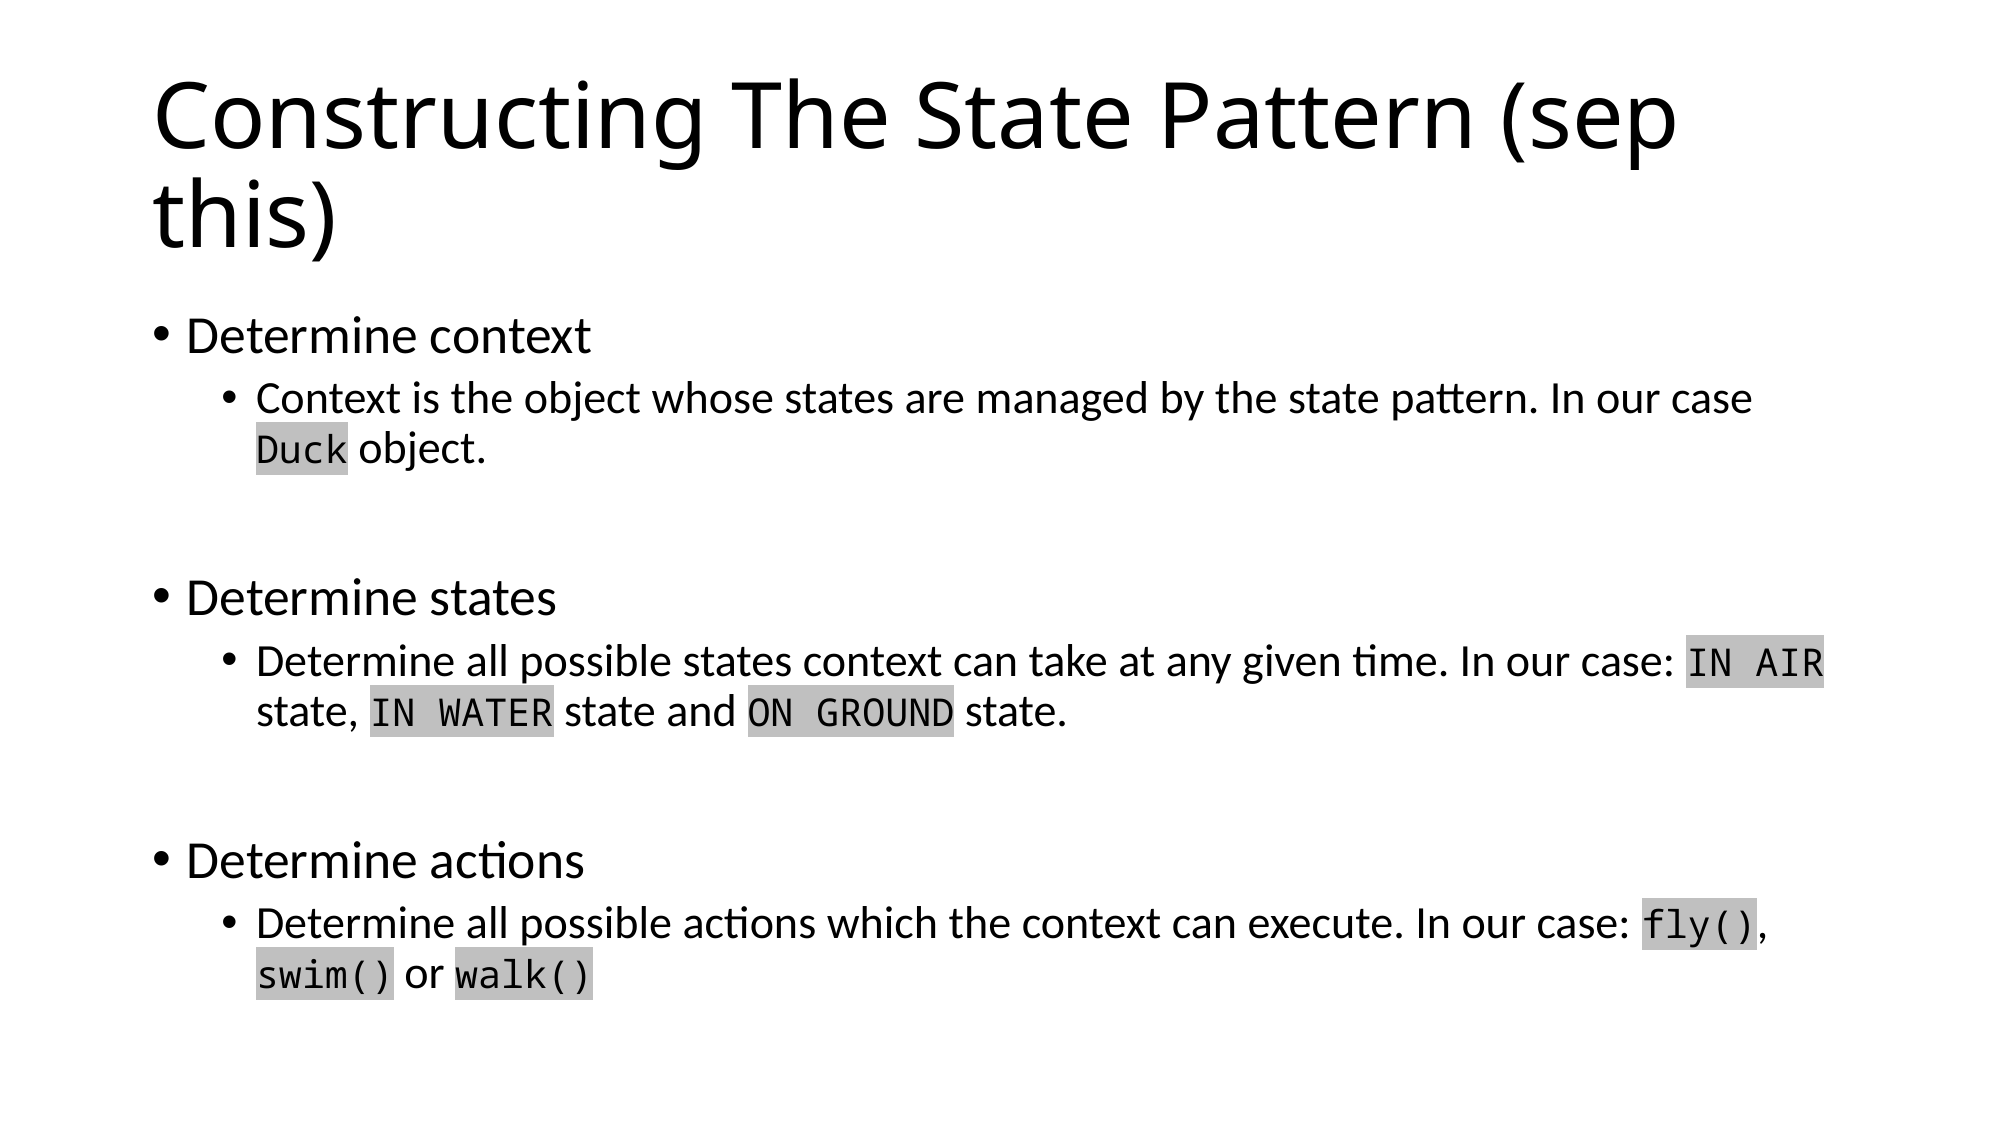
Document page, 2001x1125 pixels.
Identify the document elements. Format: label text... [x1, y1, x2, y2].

title Constructing The State Pattern (sep this) [137, 59, 1863, 278]
list Determine context Context is the object whose states are managed by the state pattern. In our case Duck object. Determine states Determine all possible states context can take at any given time. In our case: IN AIR state, IN WATER state and ON GROUND state. Determine actions Determine all possible actions which the context can execute. In our case: fly(), swim() or walk() [137, 299, 1863, 1014]
